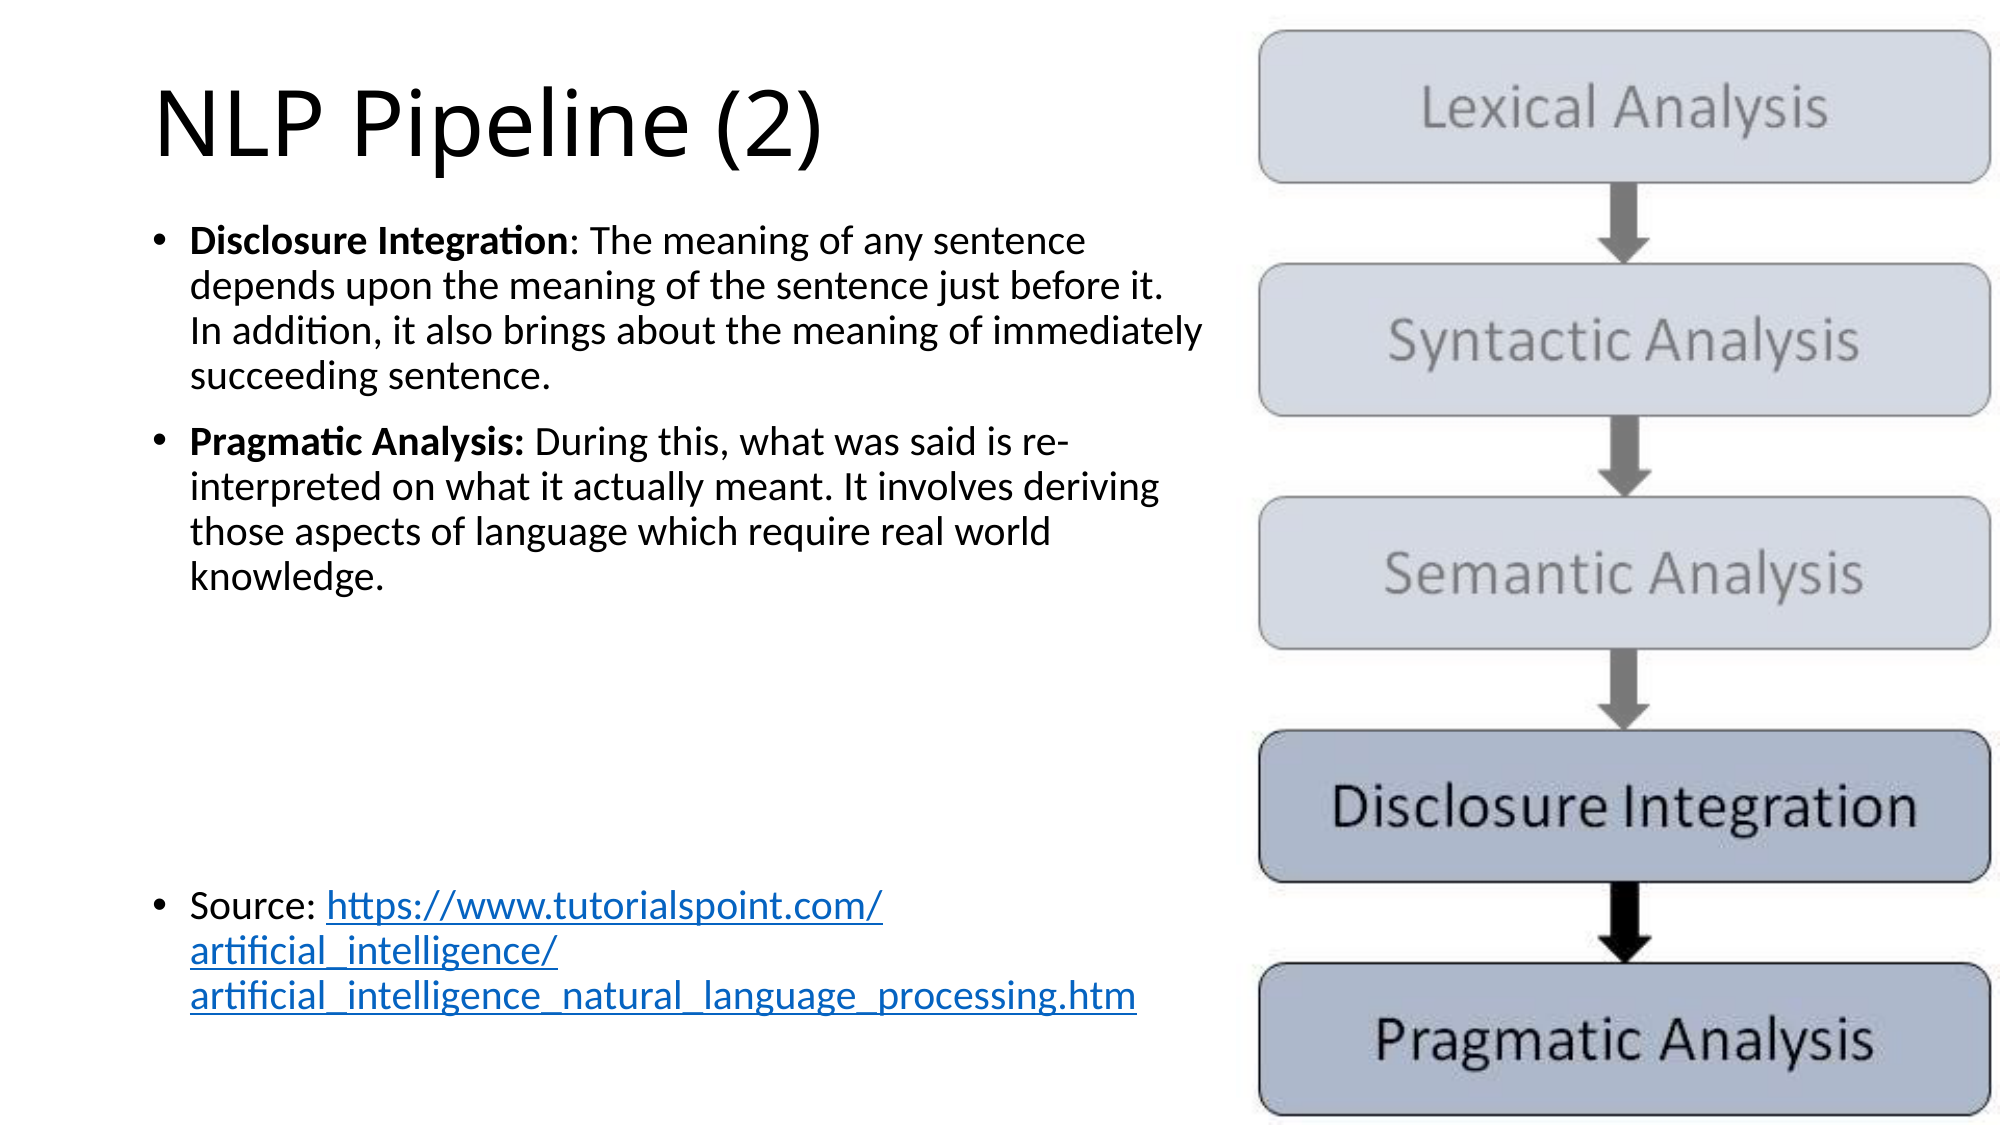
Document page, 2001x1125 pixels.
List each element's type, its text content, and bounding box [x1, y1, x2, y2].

picture [1236, 0, 2000, 1125]
list Disclosure Integration: The meaning of any sentence depends upon the meaning of the sentence just before it. In addition, it also brings about the meaning of immediately succeeding sentence. Pragmatic Analysis: During this, what was said is re-interpreted on what it actually meant. It involves deriving those aspects of language which require real world knowledge. Source: https://www.tutorialspoint.com/artificial_intelligence/artificial_intelligence_natural_language_processing.htm [137, 211, 1220, 1014]
title NLP Pipeline (2) [137, 59, 1236, 193]
